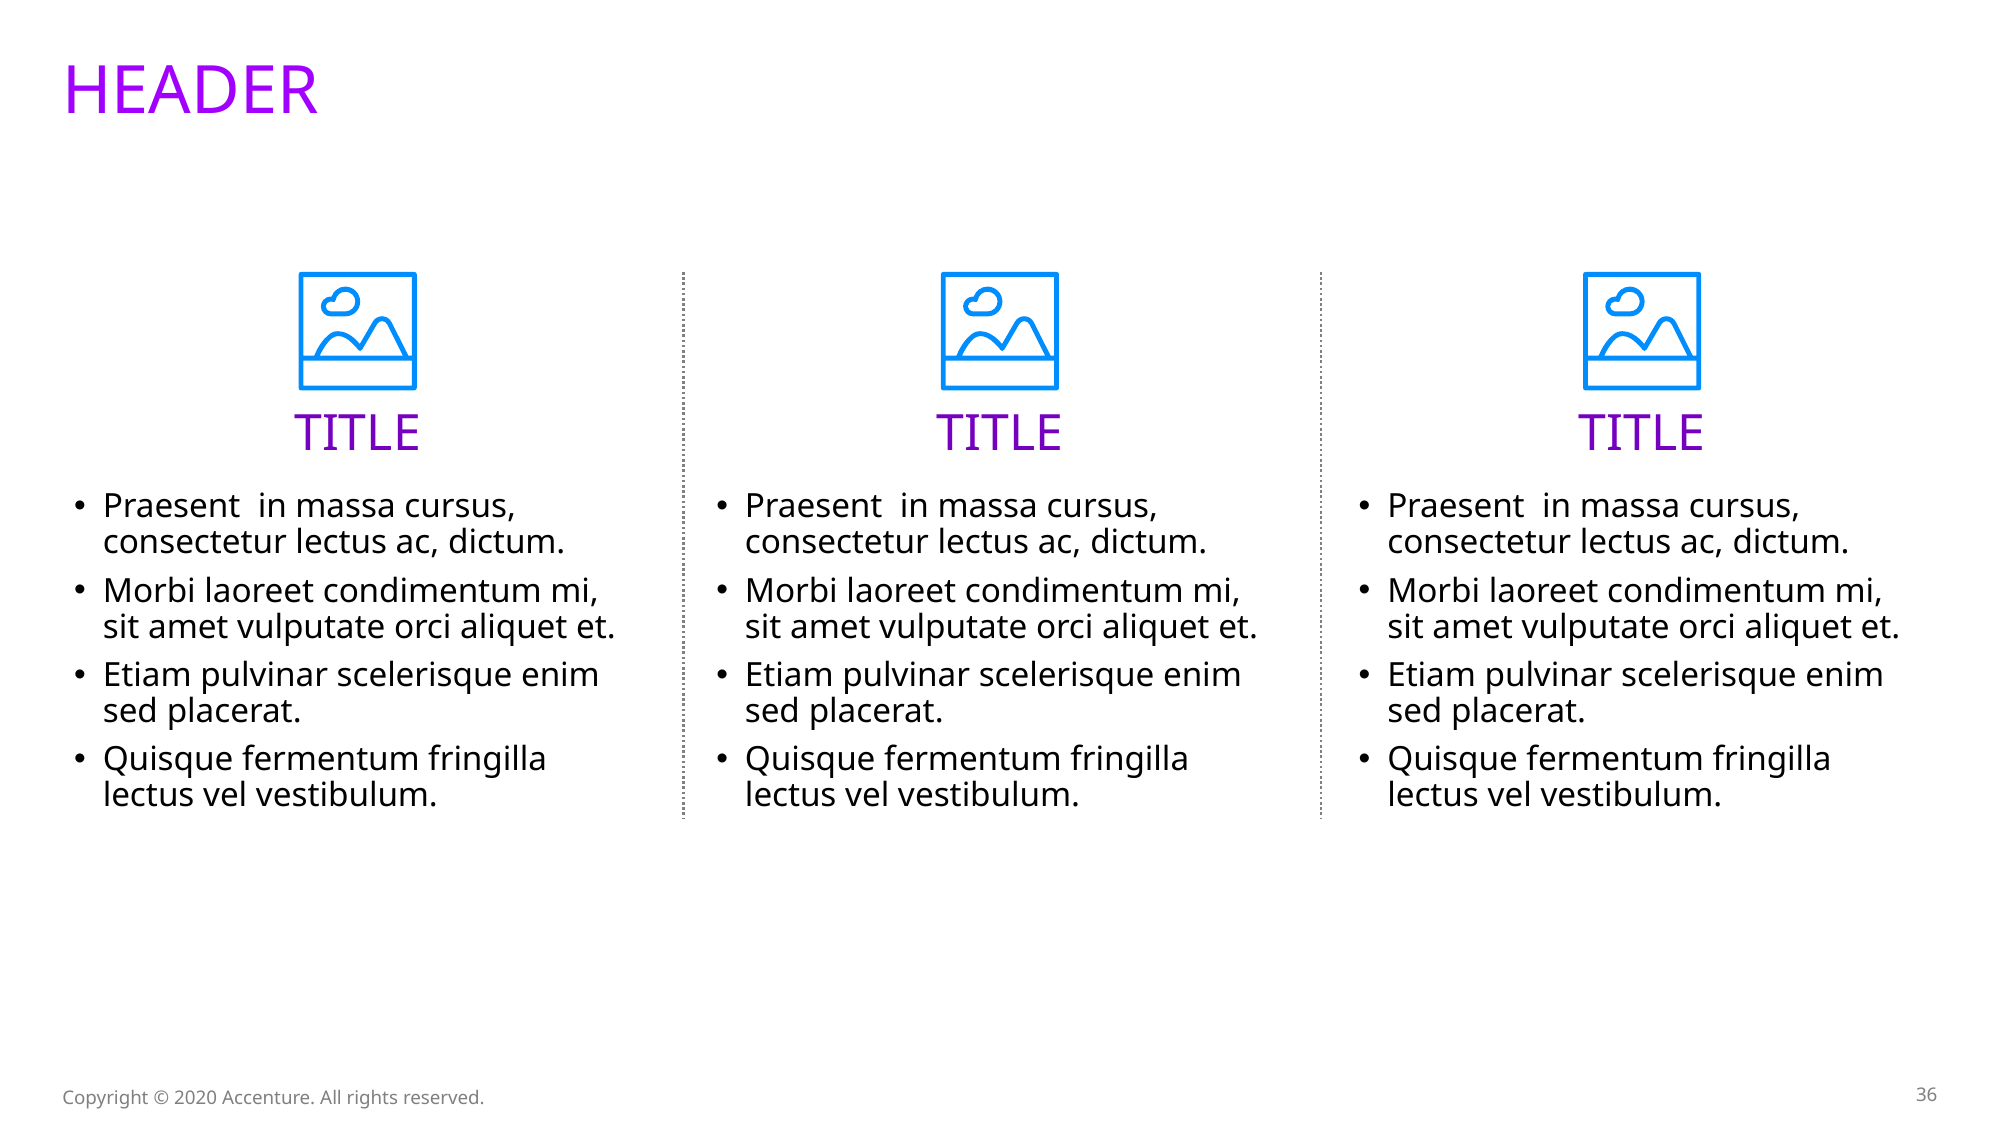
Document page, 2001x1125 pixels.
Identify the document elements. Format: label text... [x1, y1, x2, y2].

text_box Praesent in massa cursus, consectetur lectus ac, dictum. Morbi laoreet condimentum mi, sit amet vulputate orci aliquet et. Etiam pulvinar scelerisque enim sed placerat. Quisque fermentum fringilla lectus vel vestibulum. [1346, 489, 1938, 815]
text_box Praesent in massa cursus, consectetur lectus ac, dictum. Morbi laoreet condimentum mi, sit amet vulputate orci aliquet et. Etiam pulvinar scelerisque enim sed placerat. Quisque fermentum fringilla lectus vel vestibulum. [62, 489, 653, 815]
title header [62, 62, 1938, 211]
text_box title [117, 411, 599, 460]
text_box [683, 271, 1322, 818]
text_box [298, 271, 417, 391]
text_box title [1401, 411, 1883, 460]
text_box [1583, 271, 1702, 391]
